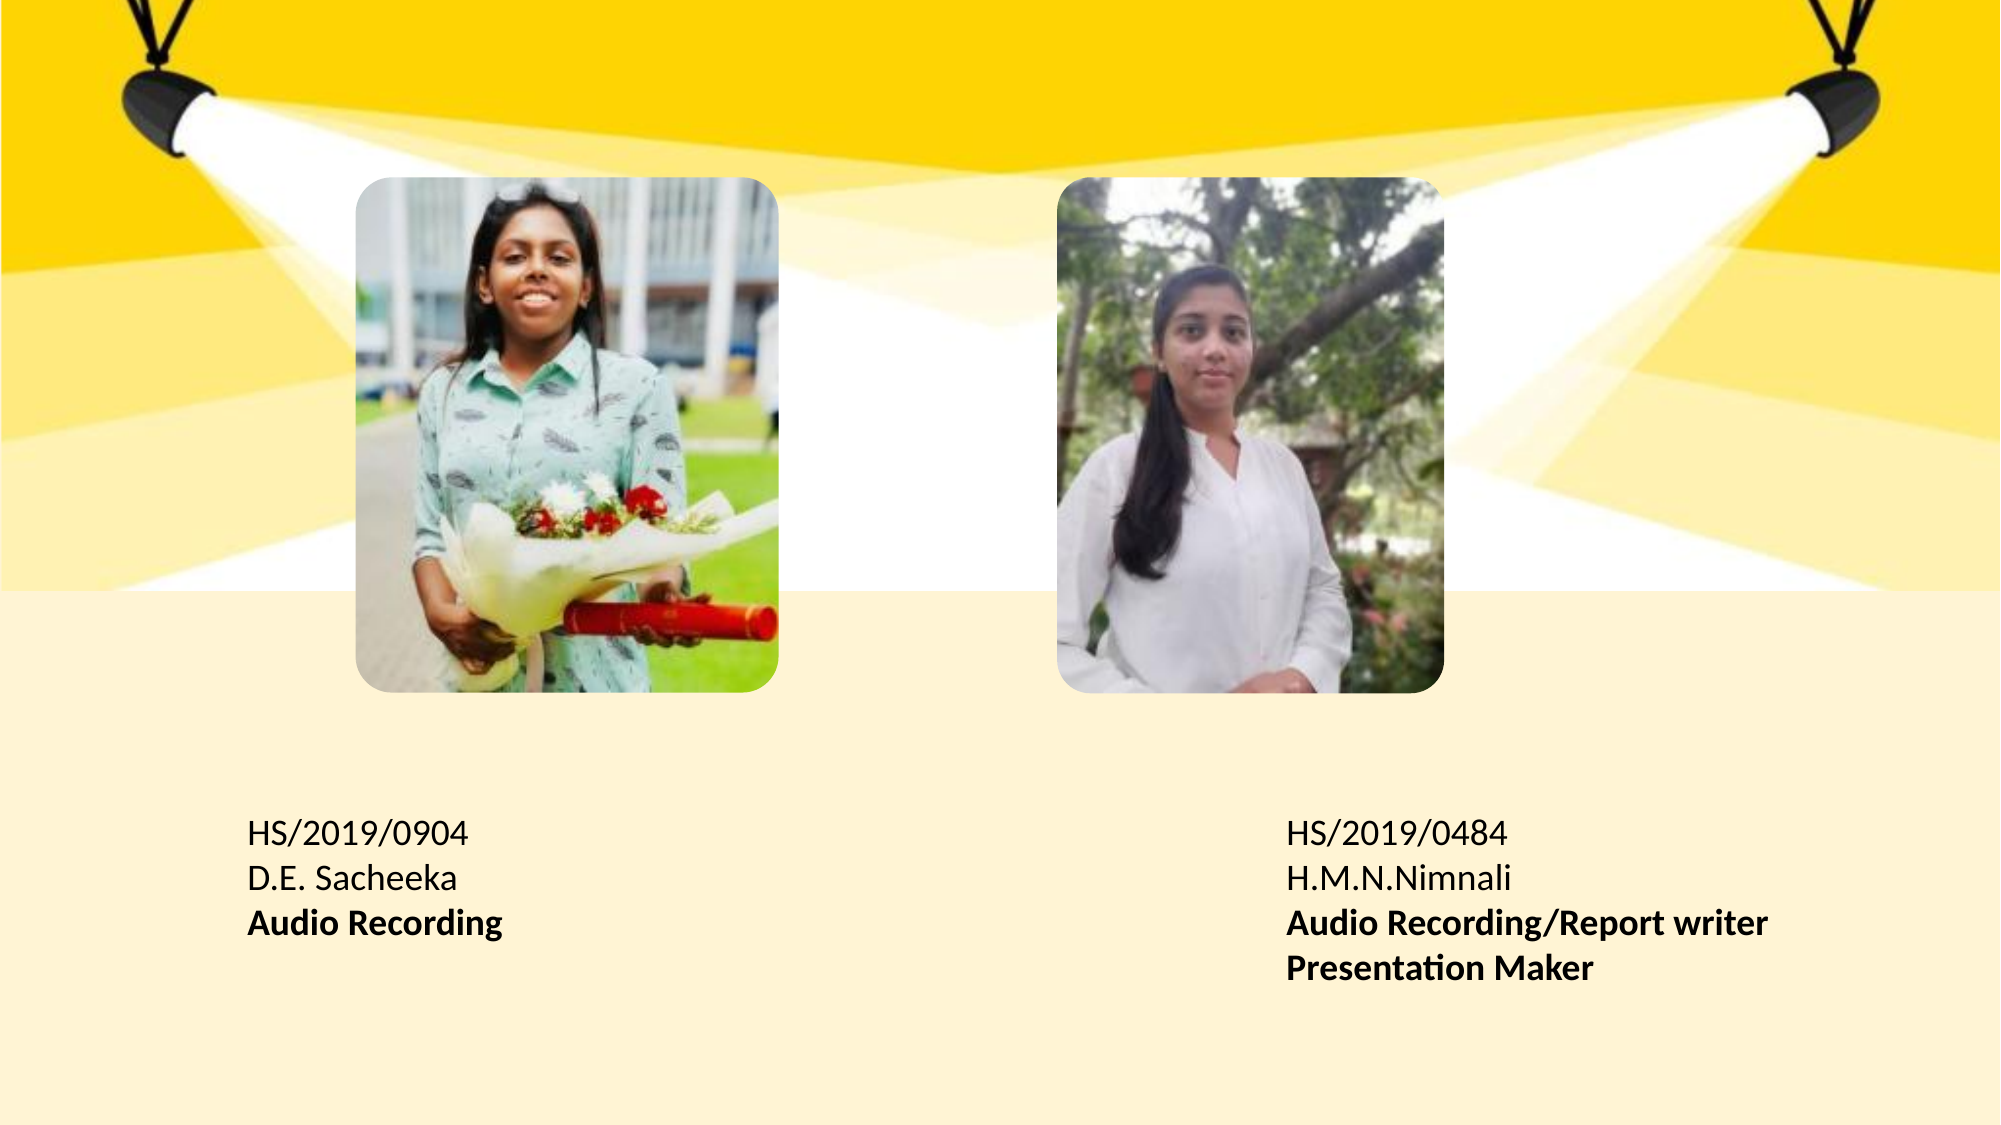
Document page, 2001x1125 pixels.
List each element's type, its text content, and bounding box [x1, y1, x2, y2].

text_box HS/2019/0484 H.M.N.Nimnali Audio Recording/Report writer Presentation Maker [1271, 801, 1941, 996]
picture [0, 0, 2000, 694]
text_box HS/2019/0904 D.E. Sacheeka Audio Recording [232, 801, 779, 951]
